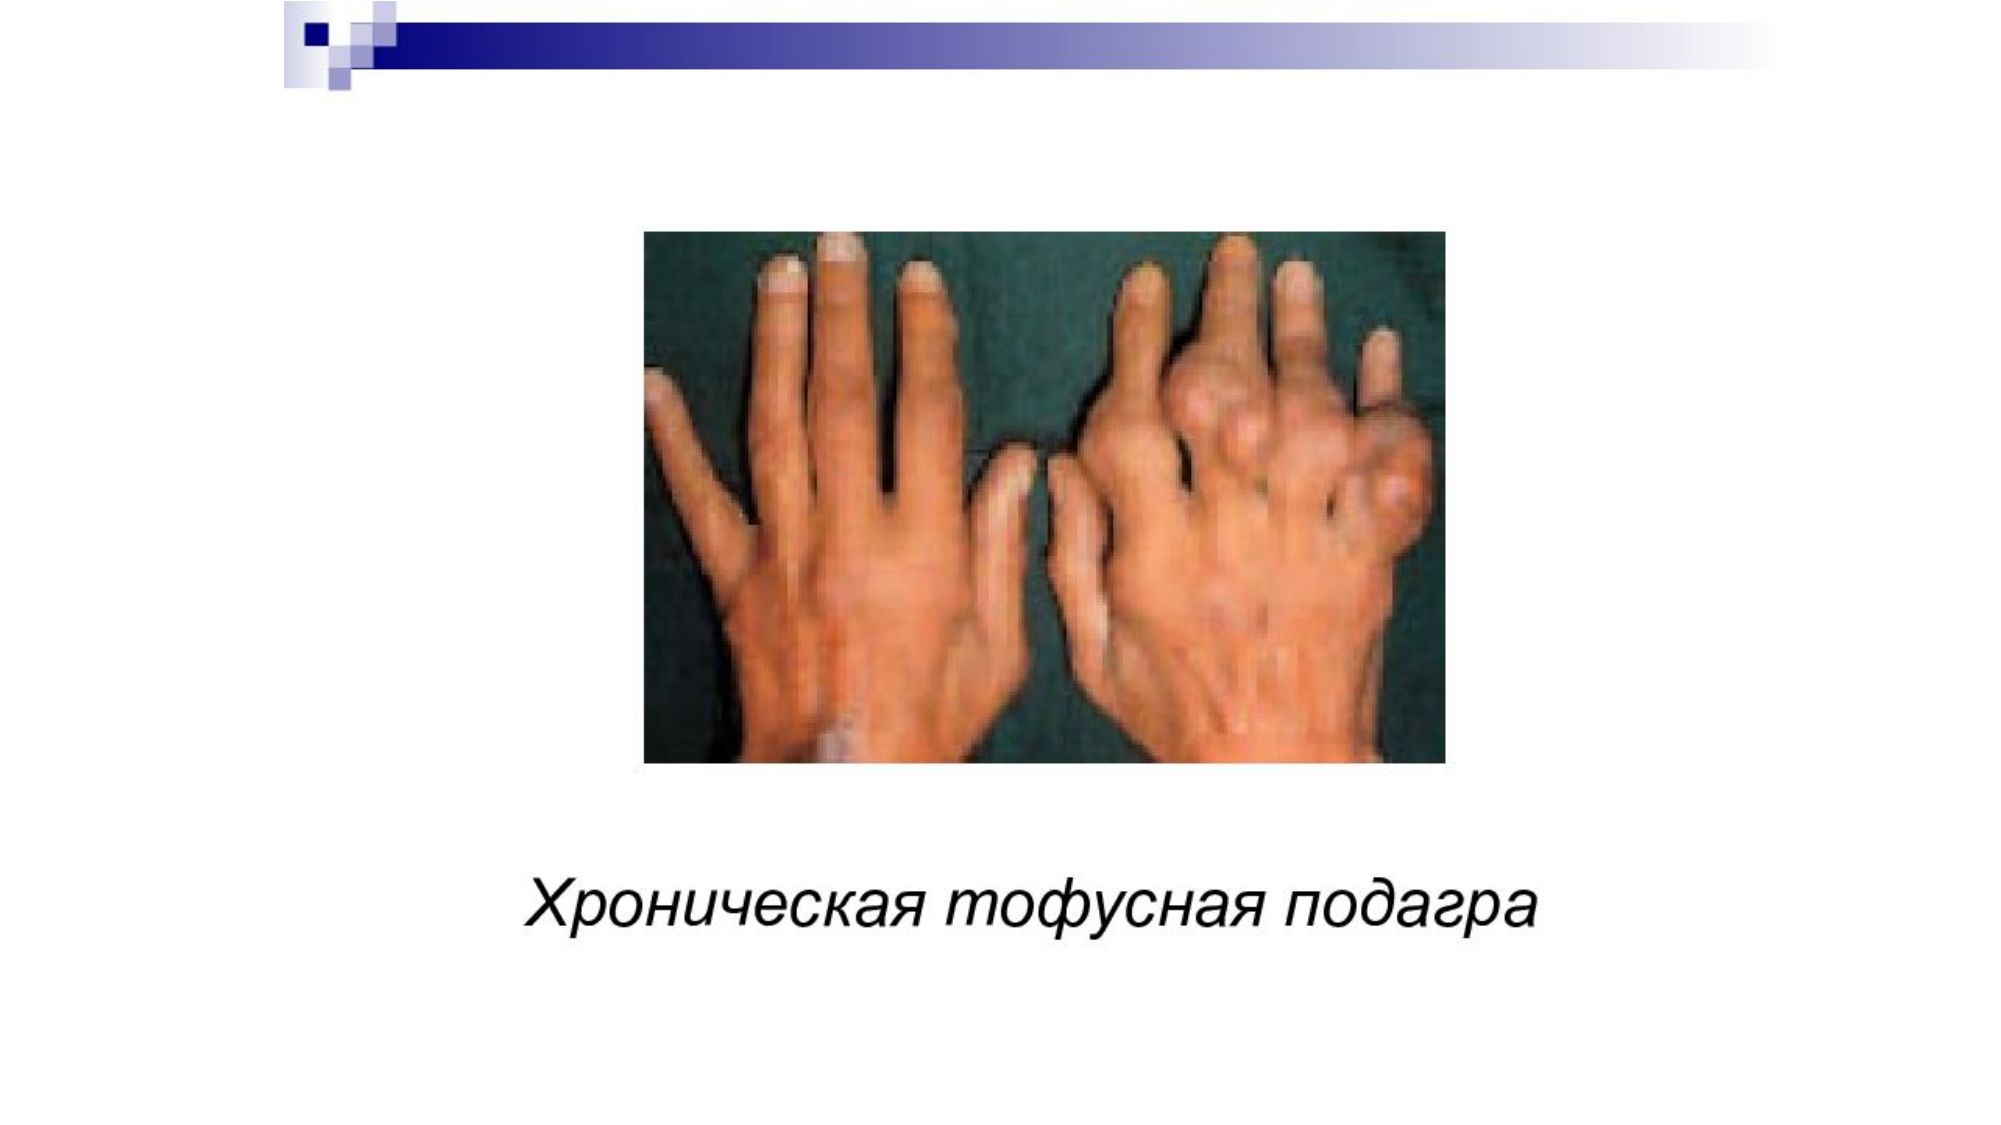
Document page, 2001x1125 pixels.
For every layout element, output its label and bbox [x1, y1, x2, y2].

list [284, 1, 1781, 1124]
